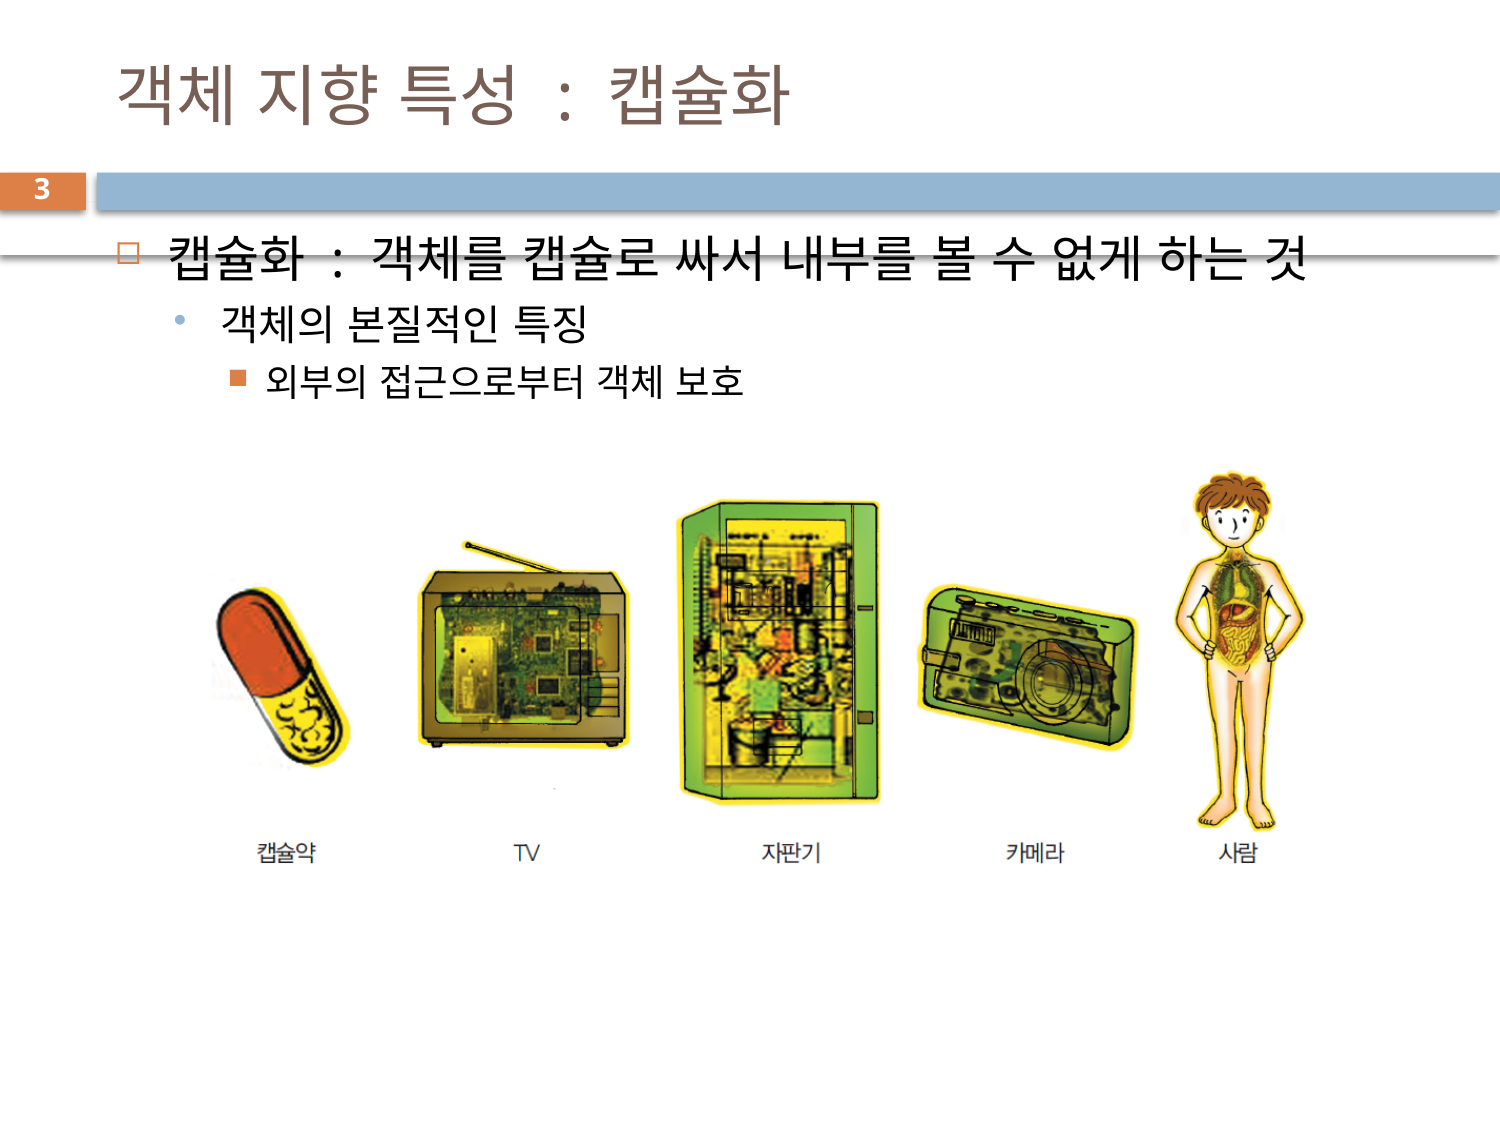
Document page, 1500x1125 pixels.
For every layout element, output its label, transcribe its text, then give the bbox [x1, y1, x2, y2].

title 객체 지향 특성 : 캡슐화 [100, 75, 1438, 149]
list 캡슐화 : 객체를 캡슐로 싸서 내부를 볼 수 없게 하는 것 객체의 본질적인 특징 외부의 접근으로부터 객체 보호 [100, 219, 1438, 1047]
picture [206, 467, 1309, 882]
text_box [0, 0, 1500, 75]
slide_number 3 [0, 170, 87, 211]
